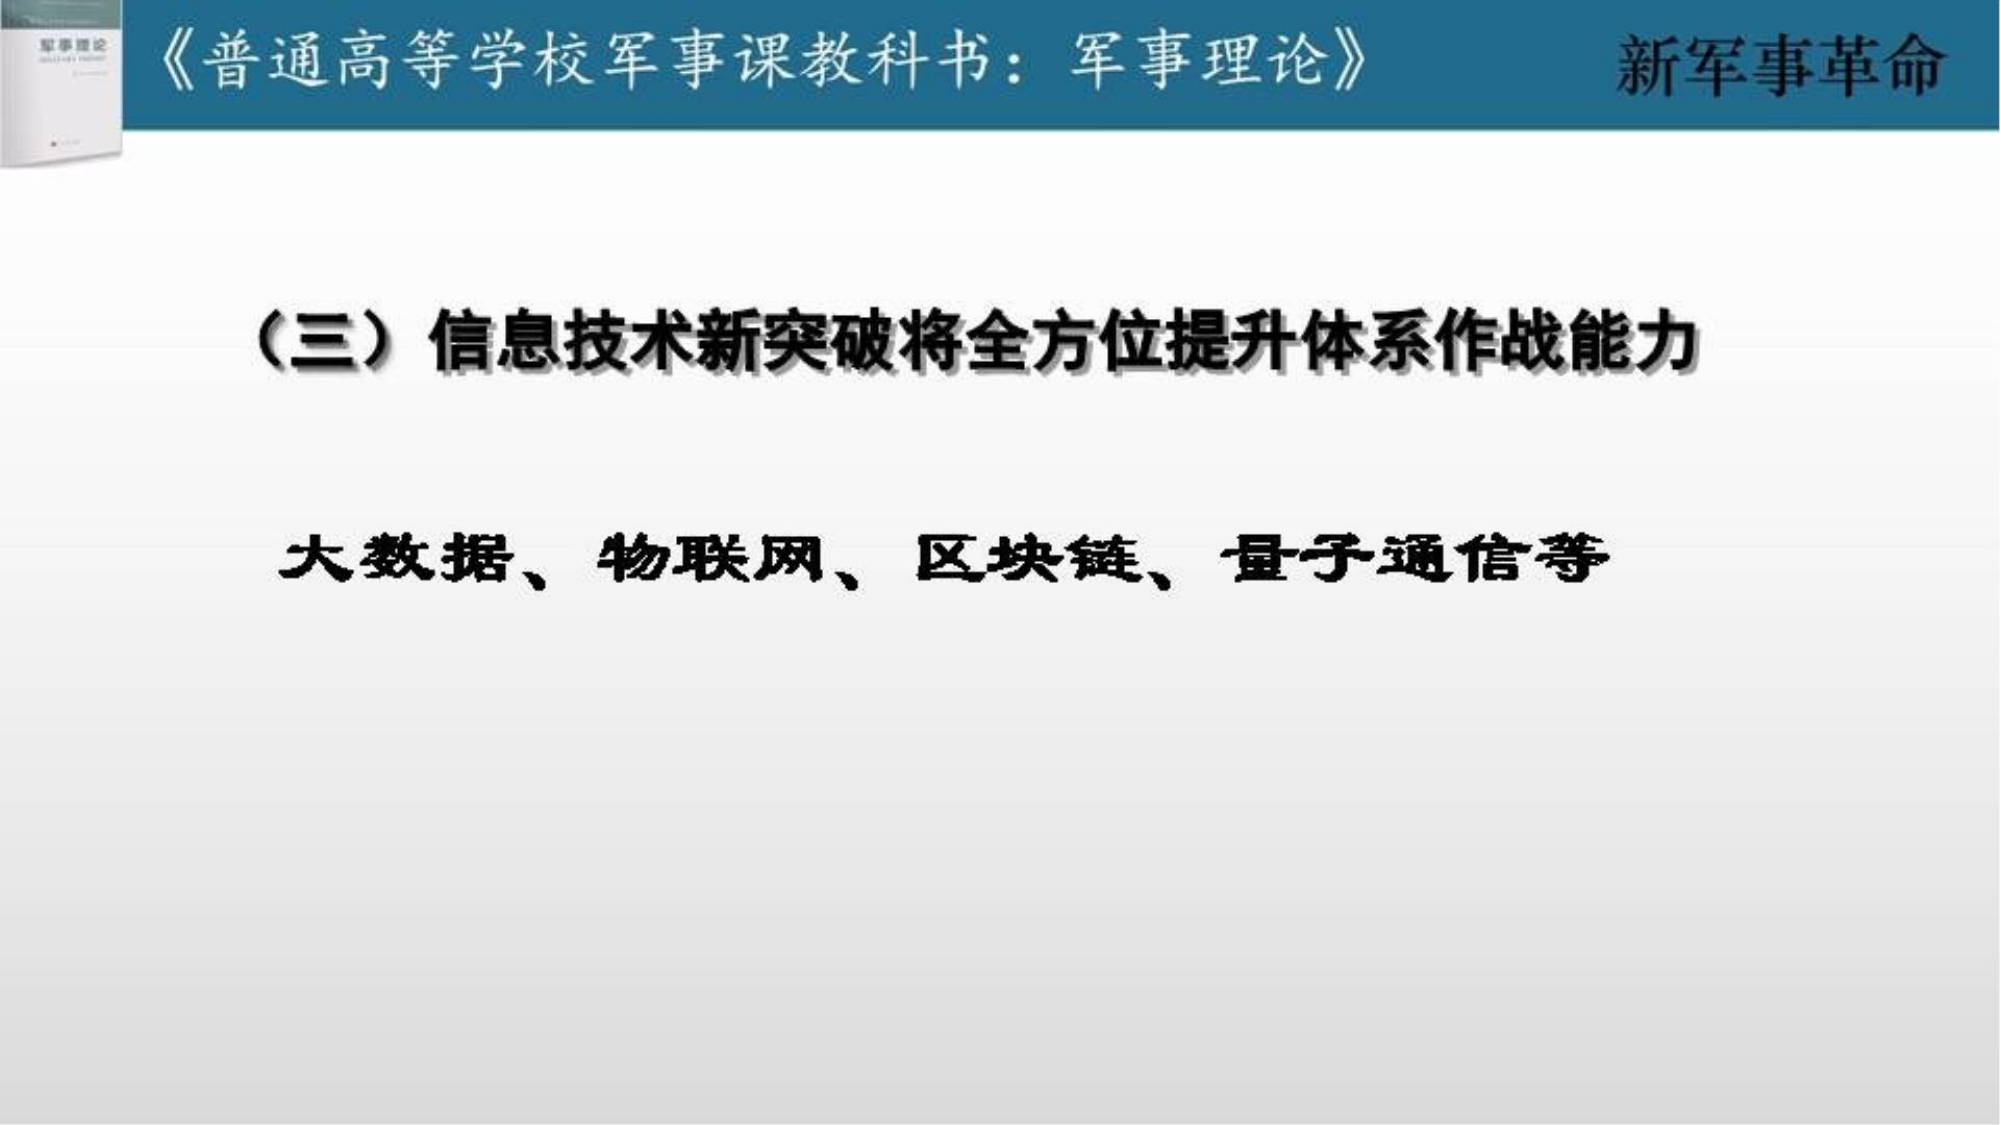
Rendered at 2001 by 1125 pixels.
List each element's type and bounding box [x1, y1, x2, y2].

text_box [0, 0, 2000, 1125]
